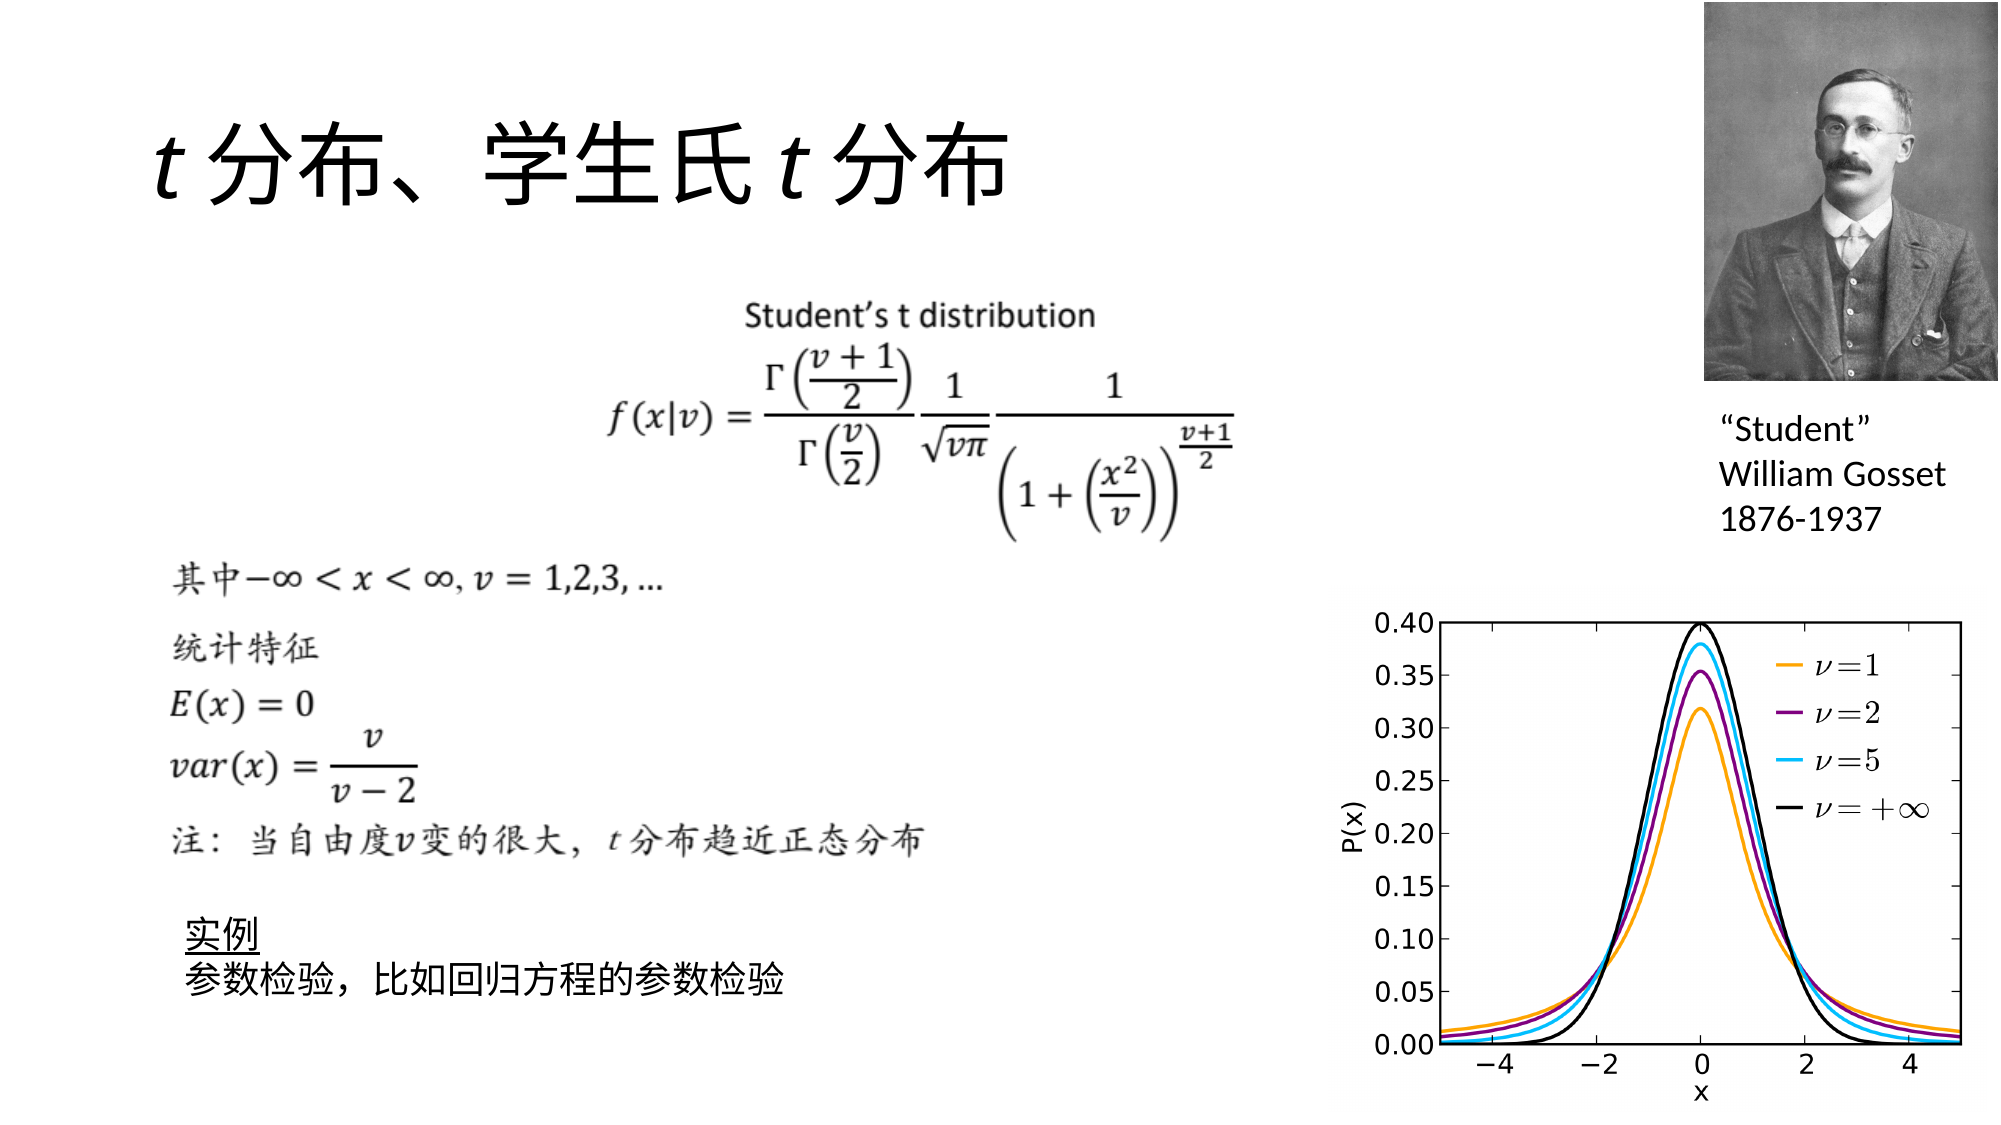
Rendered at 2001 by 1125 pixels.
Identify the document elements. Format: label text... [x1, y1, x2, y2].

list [169, 291, 1670, 869]
picture [1328, 585, 1987, 1112]
title t分布、学生氏t分布 [137, 59, 1704, 278]
picture [1704, 1, 1998, 381]
text_box “Student” William Gosset 1876-1937 [1704, 396, 1987, 547]
text_box 实例 参数检验，比如回归方程的参数检验 [169, 904, 824, 1054]
